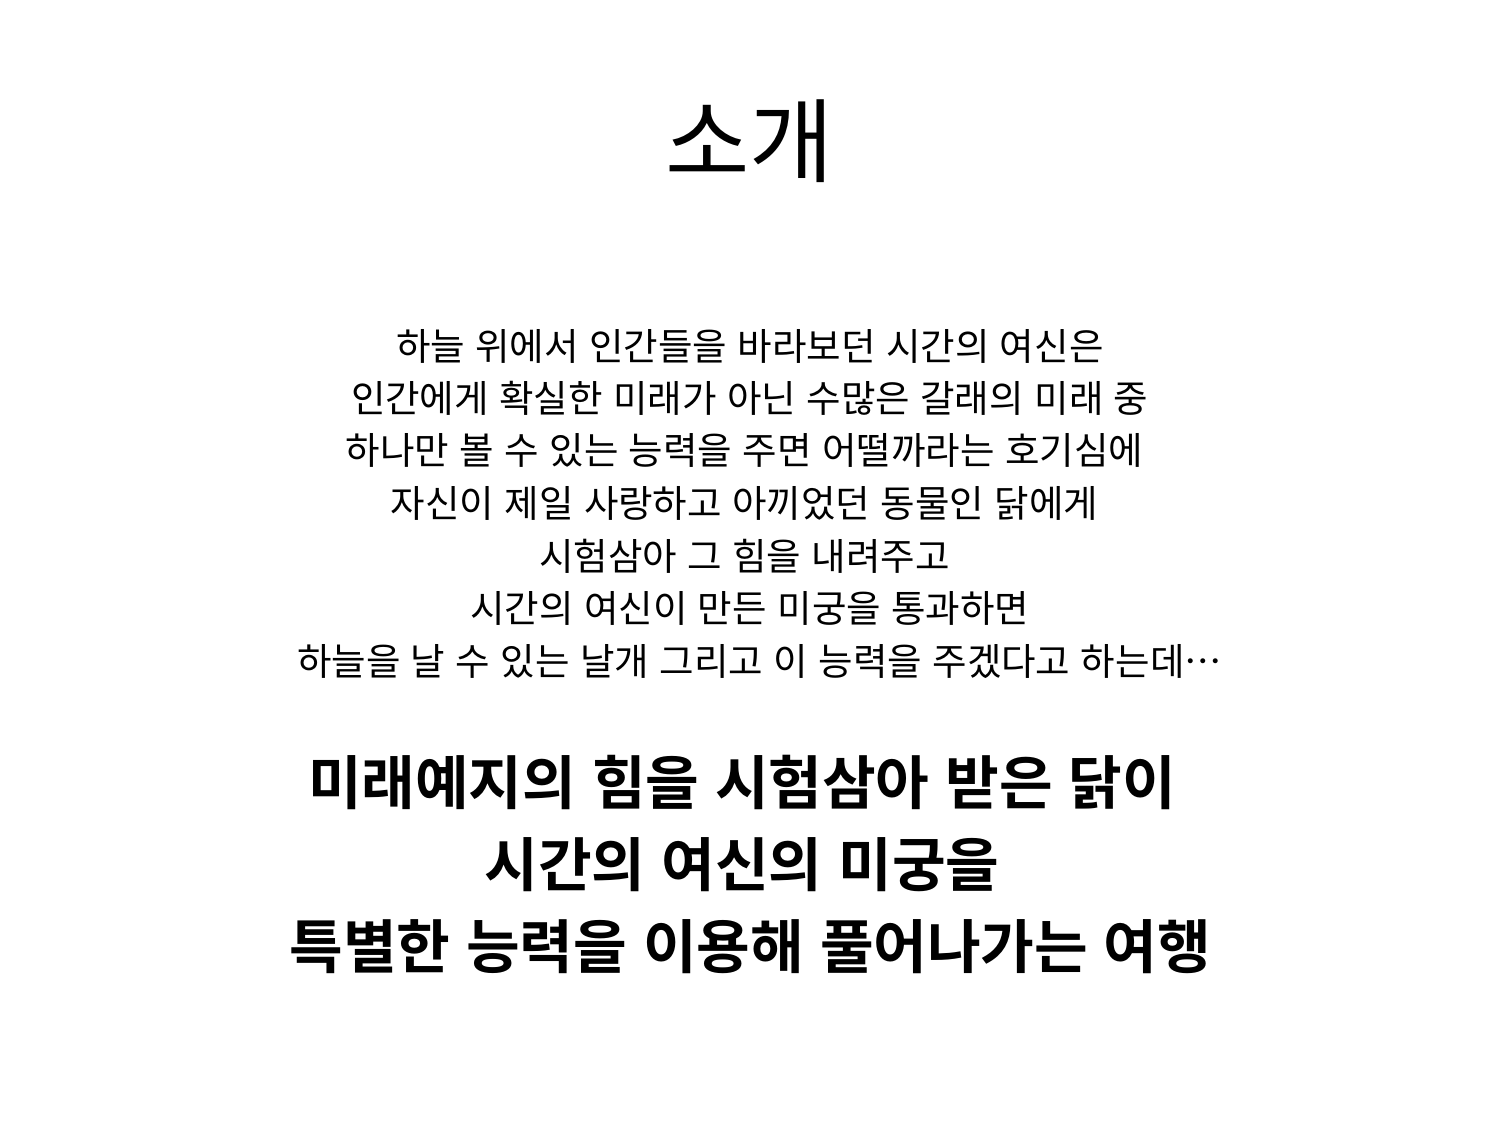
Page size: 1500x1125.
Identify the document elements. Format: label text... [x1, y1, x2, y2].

list 하늘 위에서 인간들을 바라보던 시간의 여신은 인간에게 확실한 미래가 아닌 수많은 갈래의 미래 중 하나만 볼 수 있는 능력을 주면 어떨까라는 호기심에 자신이 제일 사랑하고 아끼었던 동물인 닭에게 시험삼아 그 힘을 내려주고 시간의 여신이 만든 미궁을 통과하면 하늘을 날 수 있는 날개 그리고 이 능력을 주겠다고 하는데… 미래예지의 힘을 시험삼아 받은 닭이 시간의 여신의 미궁을 특별한 능력을 이용해 풀어나가는 여행 [75, 262, 1425, 1005]
title 소개 [75, 45, 1425, 233]
